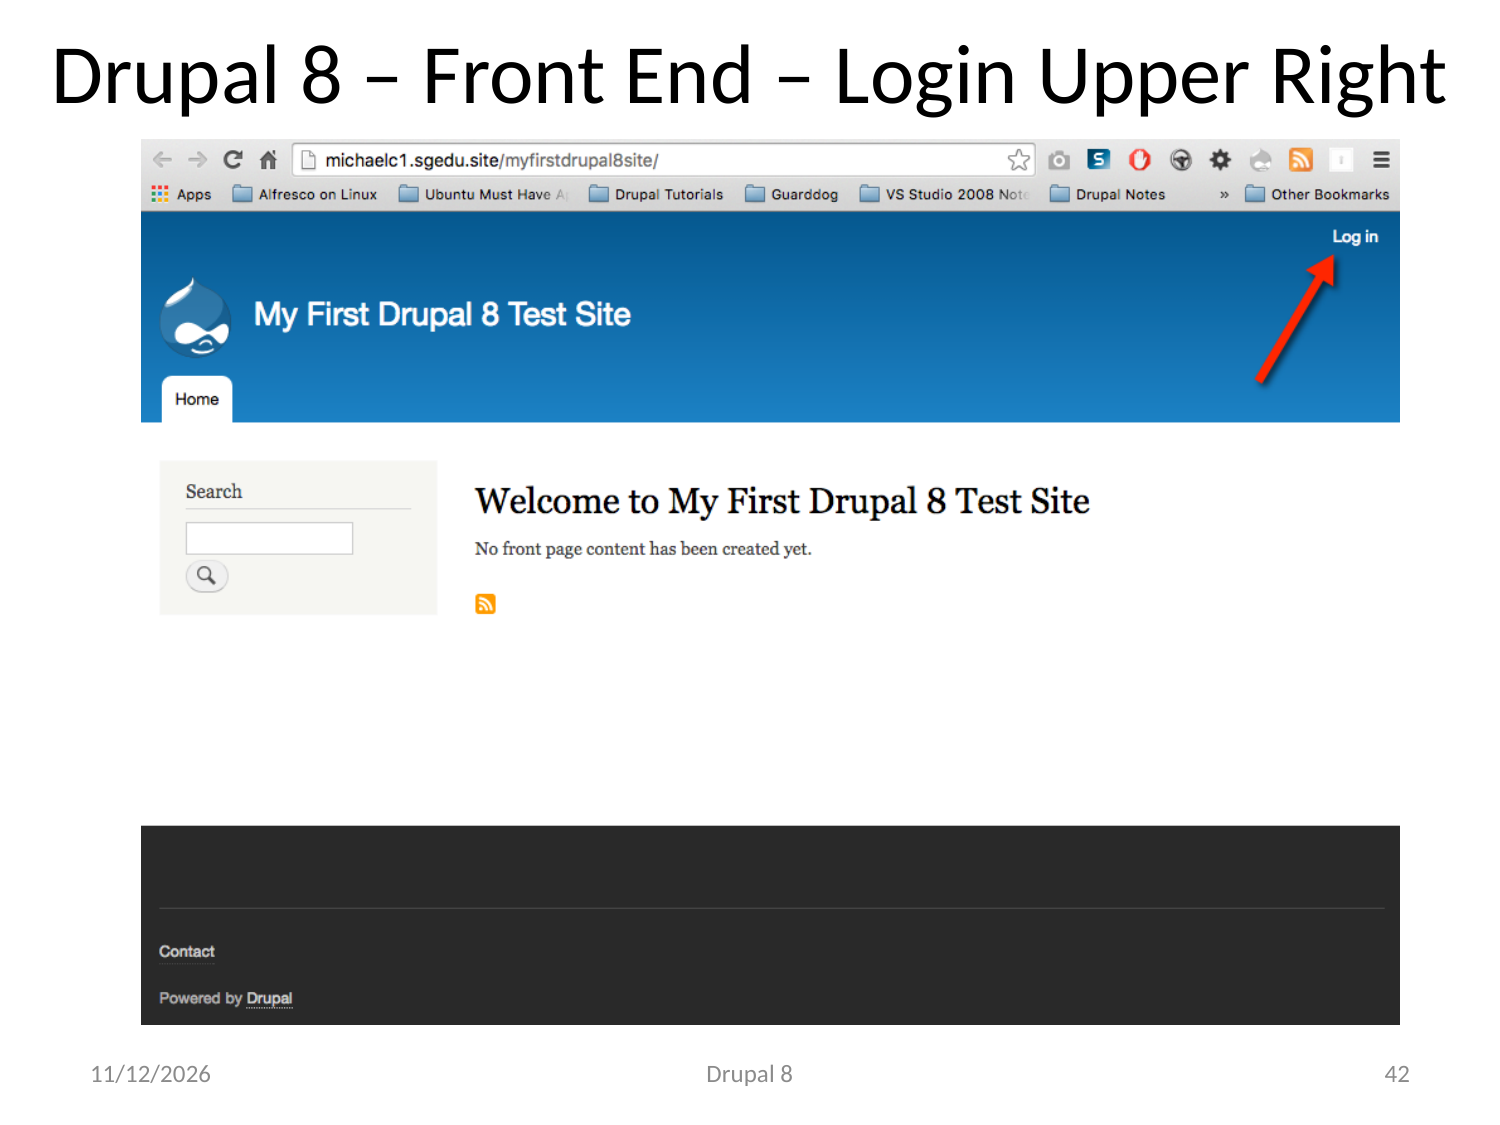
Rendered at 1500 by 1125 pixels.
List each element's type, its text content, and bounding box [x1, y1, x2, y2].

slide_number 42 [1074, 1042, 1425, 1103]
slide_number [75, 1042, 425, 1103]
footer Drupal 8 [512, 1042, 988, 1103]
title Drupal 8 – Front End – Login Upper Right [0, 0, 1500, 140]
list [140, 139, 1407, 1026]
